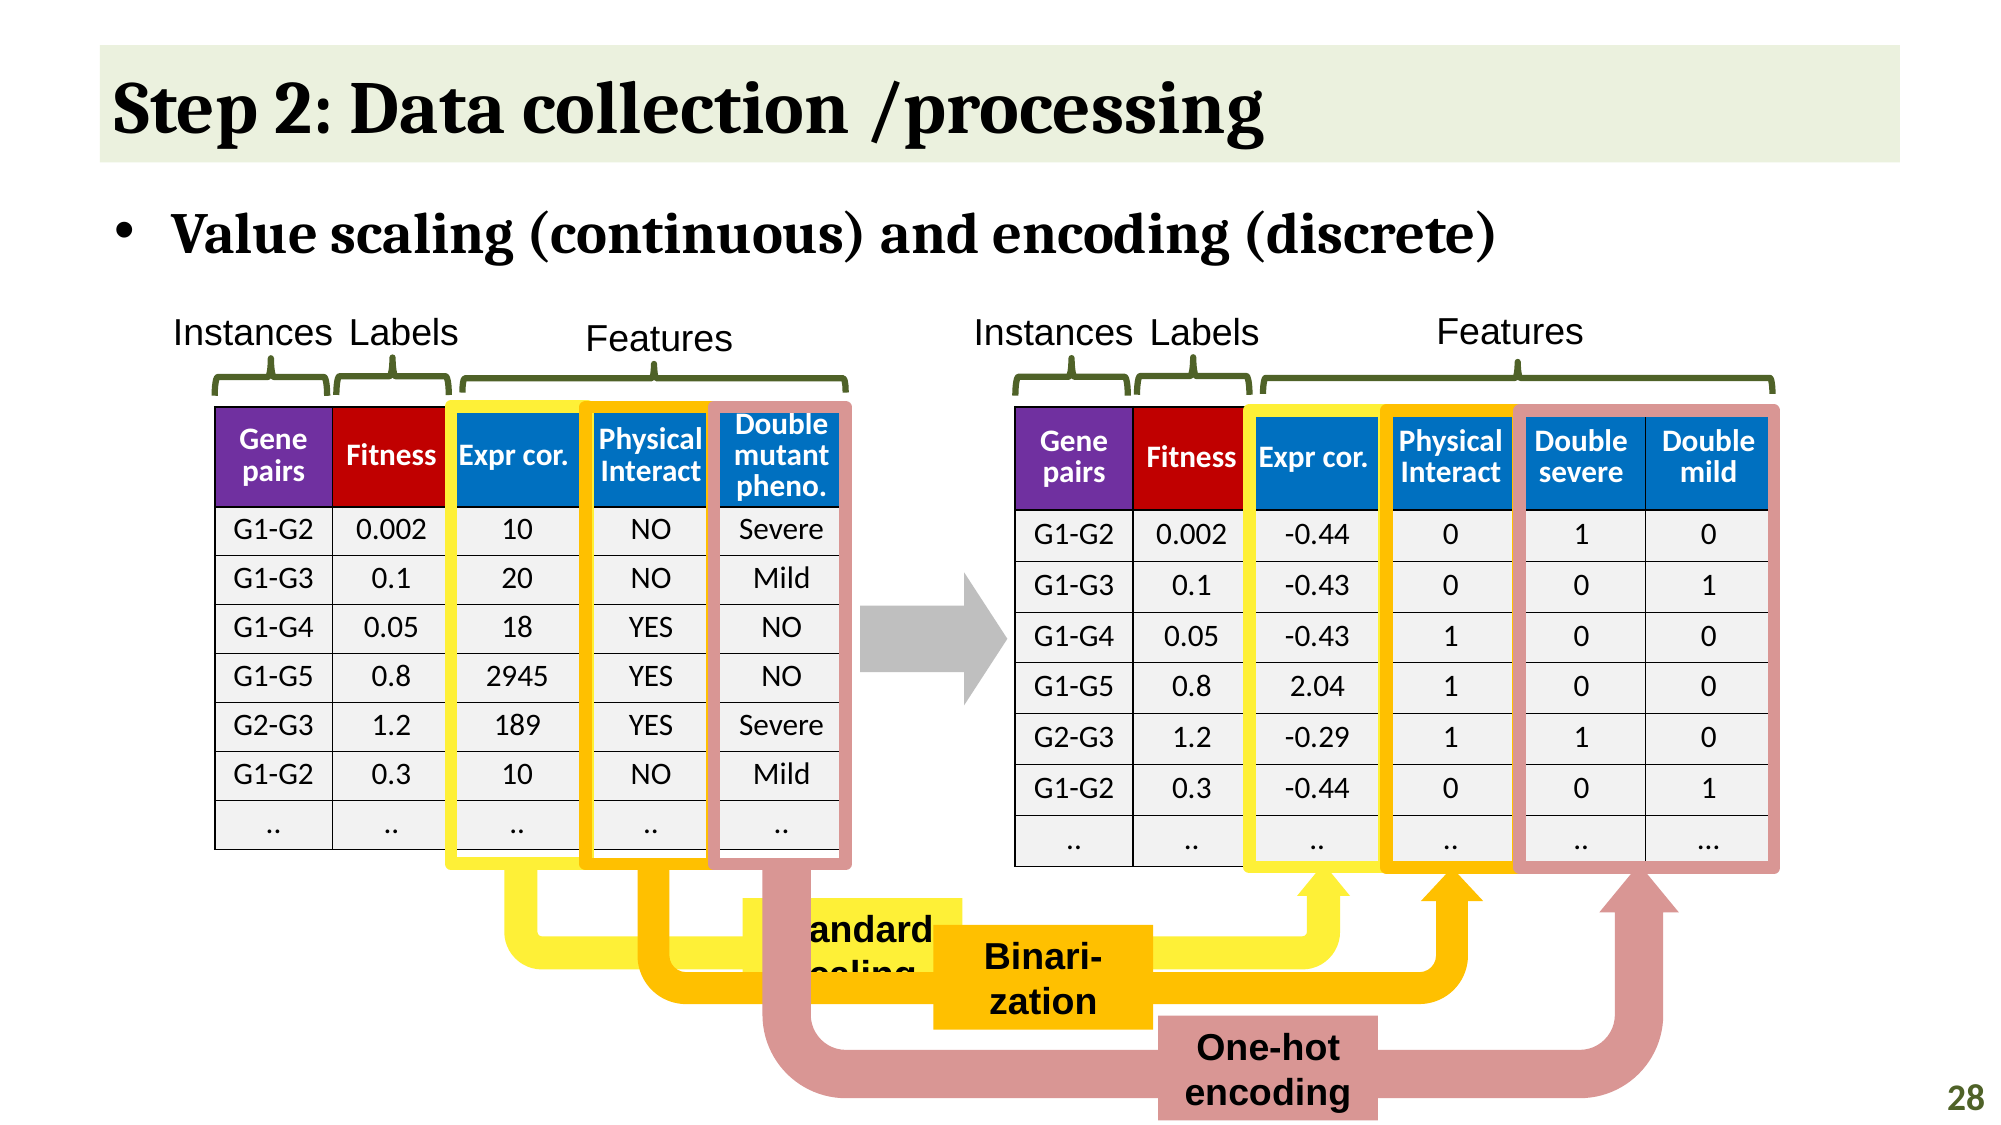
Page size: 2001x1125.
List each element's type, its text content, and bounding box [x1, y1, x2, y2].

table_cell .. [216, 801, 332, 849]
table_cell 0.1 [333, 556, 445, 604]
table_cell G1-G2 [216, 752, 332, 800]
text_box Instances [958, 300, 1149, 360]
text_box [213, 361, 328, 396]
text_box Features [570, 306, 748, 367]
table_cell G2-G3 [216, 703, 332, 751]
text_box [1262, 361, 1774, 394]
table_cell 0.05 [333, 605, 445, 653]
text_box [713, 406, 1775, 1122]
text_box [585, 406, 712, 1032]
text_box [461, 367, 847, 393]
text_box Labels [349, 300, 474, 361]
text_box [335, 361, 450, 396]
text_box [1136, 360, 1251, 395]
table_cell 0.3 [333, 752, 445, 800]
table_cell G1-G5 [216, 654, 332, 702]
text_box Instances [158, 300, 349, 361]
table_cell 1.2 [333, 703, 445, 751]
table_header Fitness [333, 408, 445, 506]
text_box [1014, 360, 1129, 396]
title Step 2: Data collection /processing [99, 44, 1901, 163]
table_cell G1-G4 [216, 605, 332, 653]
table_cell 0.8 [333, 654, 445, 702]
text_box Features [1421, 299, 1599, 360]
table_header Gene pairs [216, 408, 332, 506]
table_cell G1-G2 [216, 508, 332, 555]
table_cell 0.002 [333, 508, 445, 555]
slide_number 28 [1899, 1065, 2000, 1125]
text_box Labels [1149, 300, 1275, 360]
list Value scaling (continuous) and encoding (discrete) [99, 187, 1901, 1066]
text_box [450, 406, 584, 1005]
table_cell .. [333, 801, 445, 849]
table_cell G1-G3 [216, 556, 332, 604]
